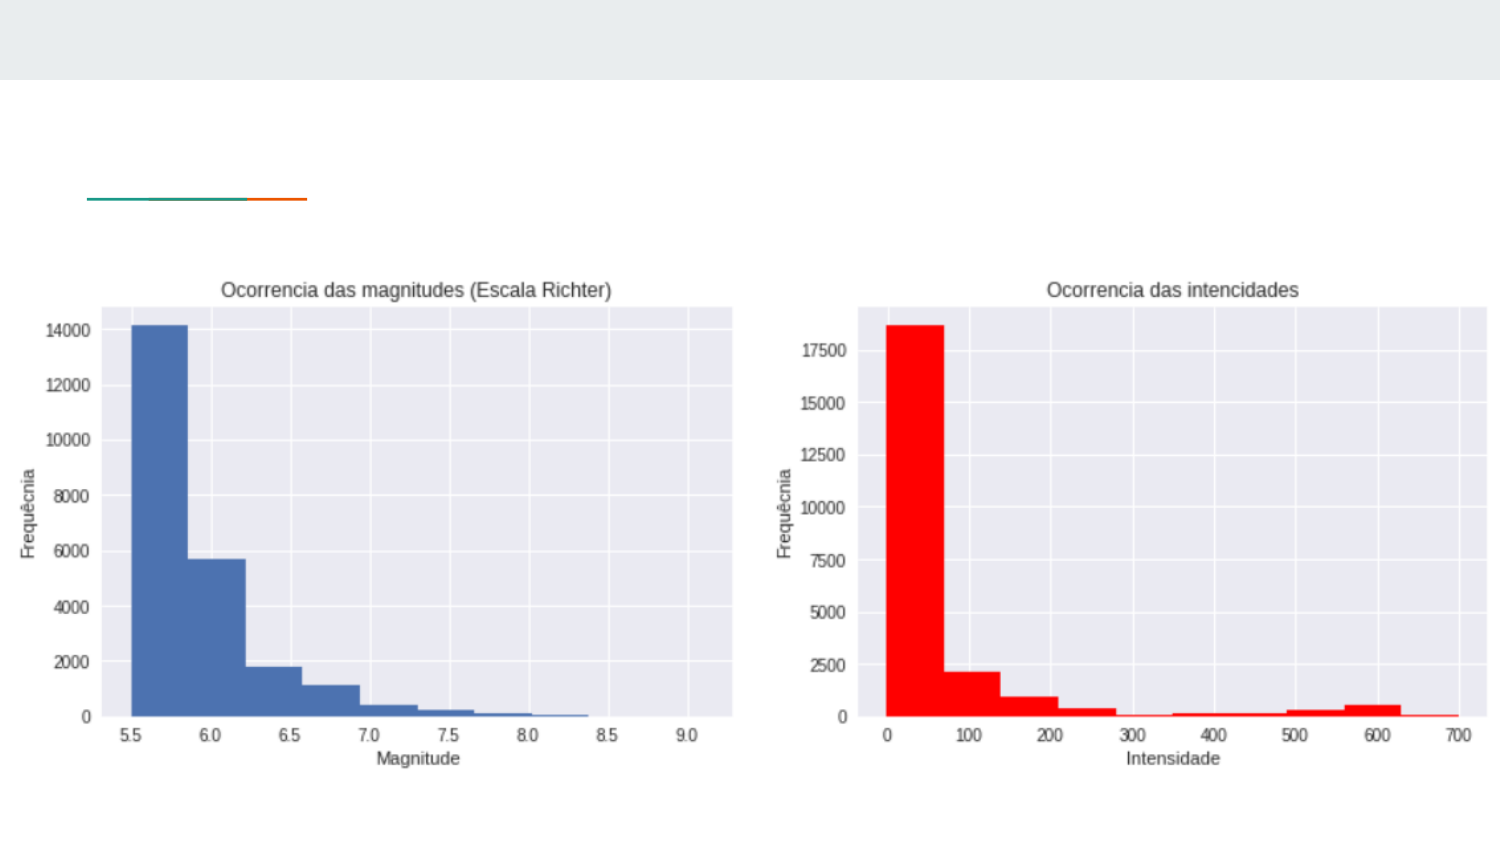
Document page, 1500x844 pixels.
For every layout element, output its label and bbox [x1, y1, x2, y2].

picture [0, 264, 1500, 789]
